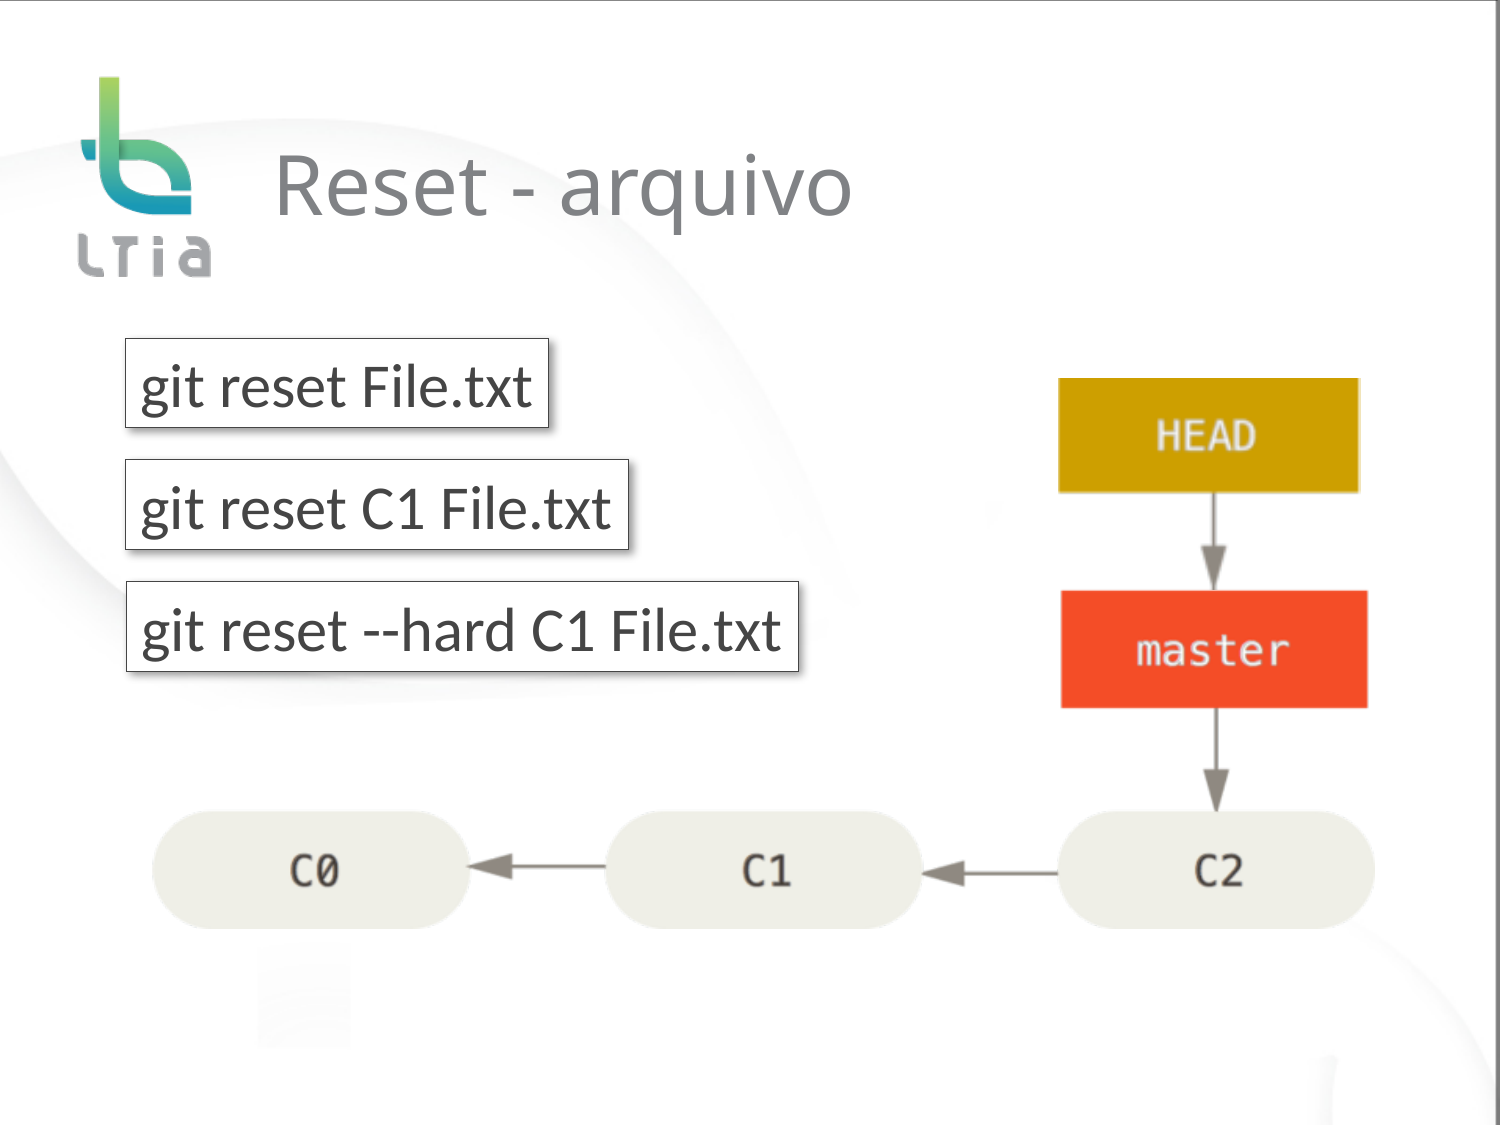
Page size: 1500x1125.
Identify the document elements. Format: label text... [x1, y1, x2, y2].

title Reset - arquivo [257, 82, 1414, 282]
picture [0, 0, 1500, 1125]
text_box git reset File.txt [125, 338, 549, 428]
text_box git reset C1 File.txt [125, 459, 629, 550]
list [124, 565, 1376, 929]
